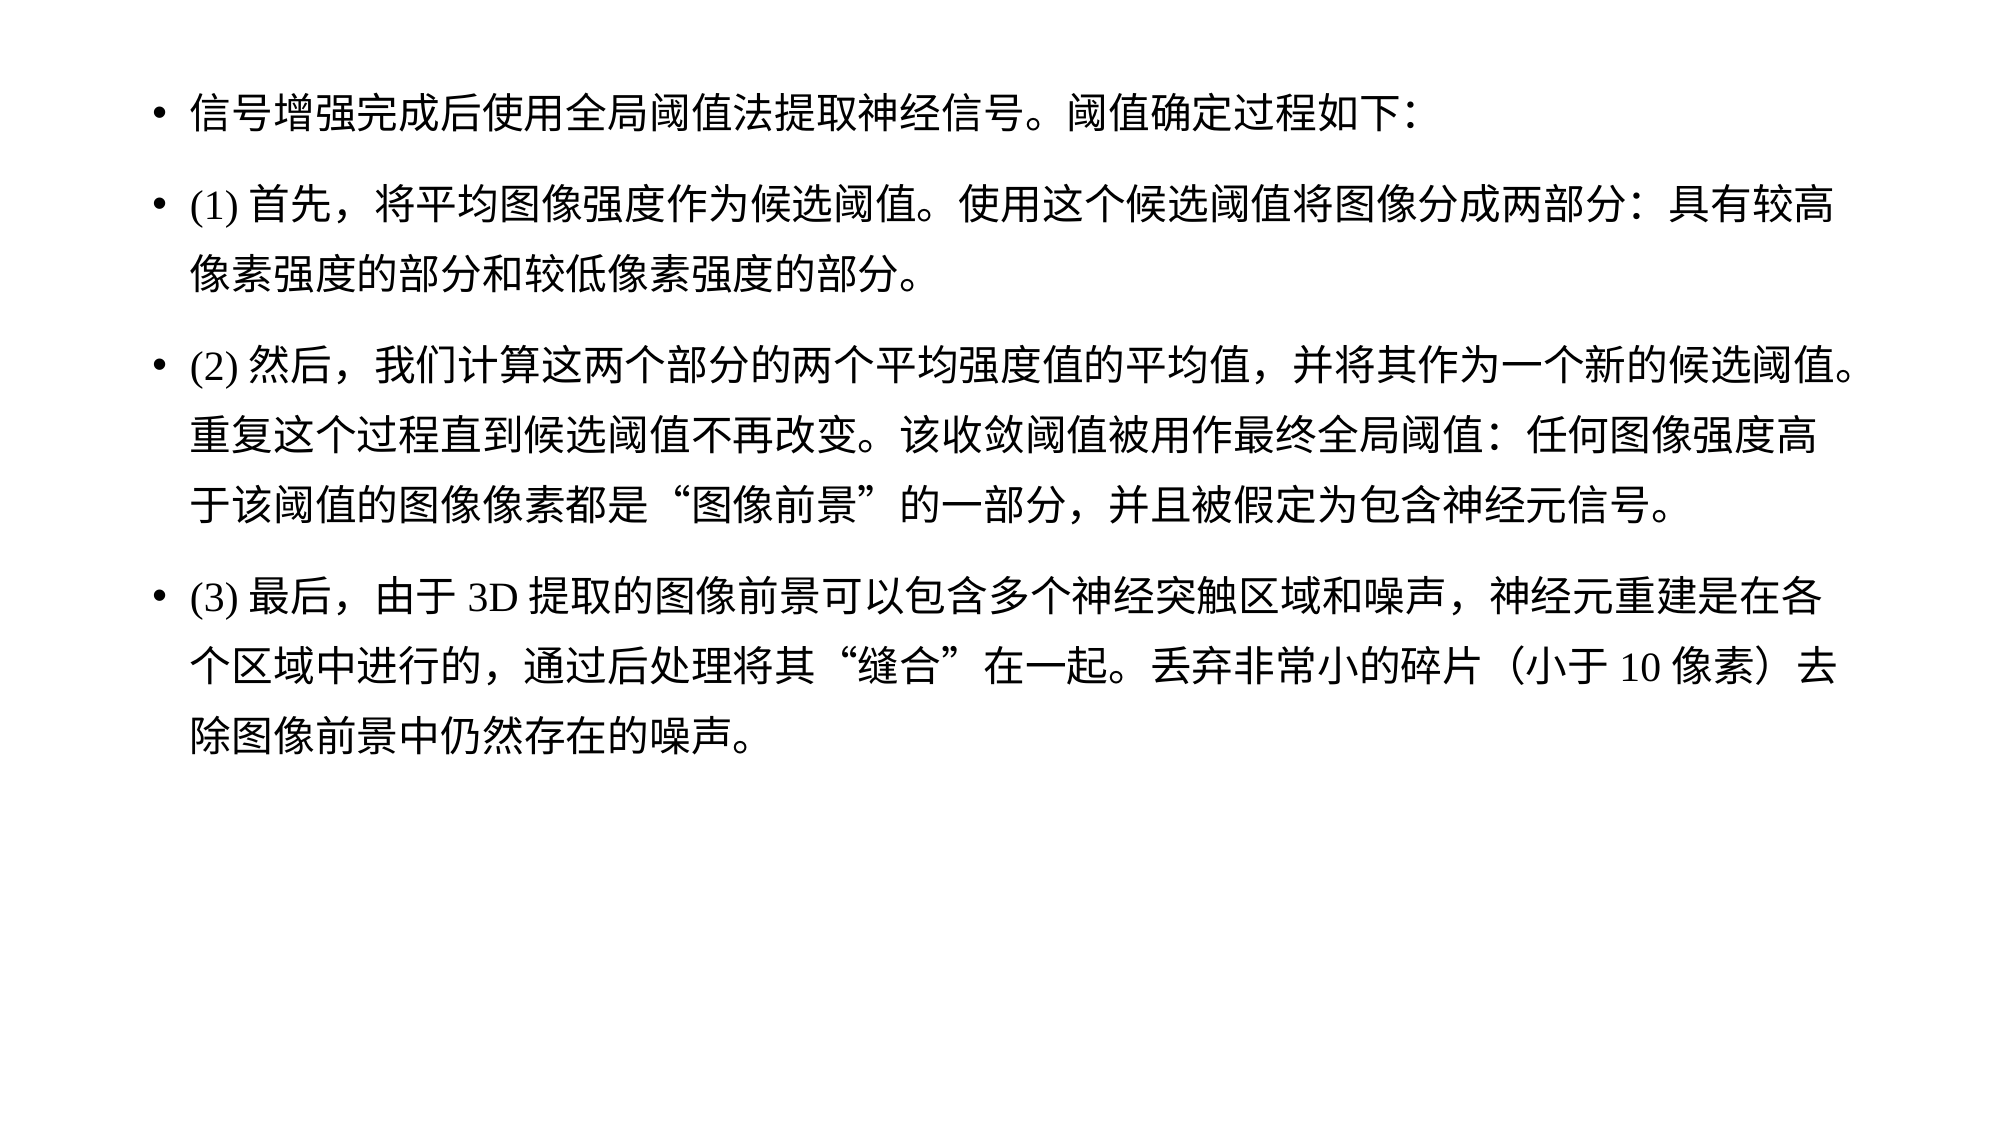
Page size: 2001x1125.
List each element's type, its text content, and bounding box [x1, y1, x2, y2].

list 信号增强完成后使用全局阈值法提取神经信号。阈值确定过程如下： (1)首先，将平均图像强度作为候选阈值。使用这个候选阈值将图像分成两部分：具有较高像素强度的部分和较低像素强度的部分。 (2)然后，我们计算这两个部分的两个平均强度值的平均值，并将其作为一个新的候选阈值。重复这个过程直到候选阈值不再改变。该收敛阈值被用作最终全局阈值：任何图像强度高于该阈值的图像像素都是“图像前景”的一部分，并且被假定为包含神经元信号。 (3)最后，由于3D提取的图像前景可以包含多个神经突触区域和噪声，神经元重建是在各个区域中进行的，通过后处理将其“缝合”在一起。丢弃非常小的碎片（小于10像素）去除图像前景中仍然存在的噪声。 [137, 59, 1863, 1014]
